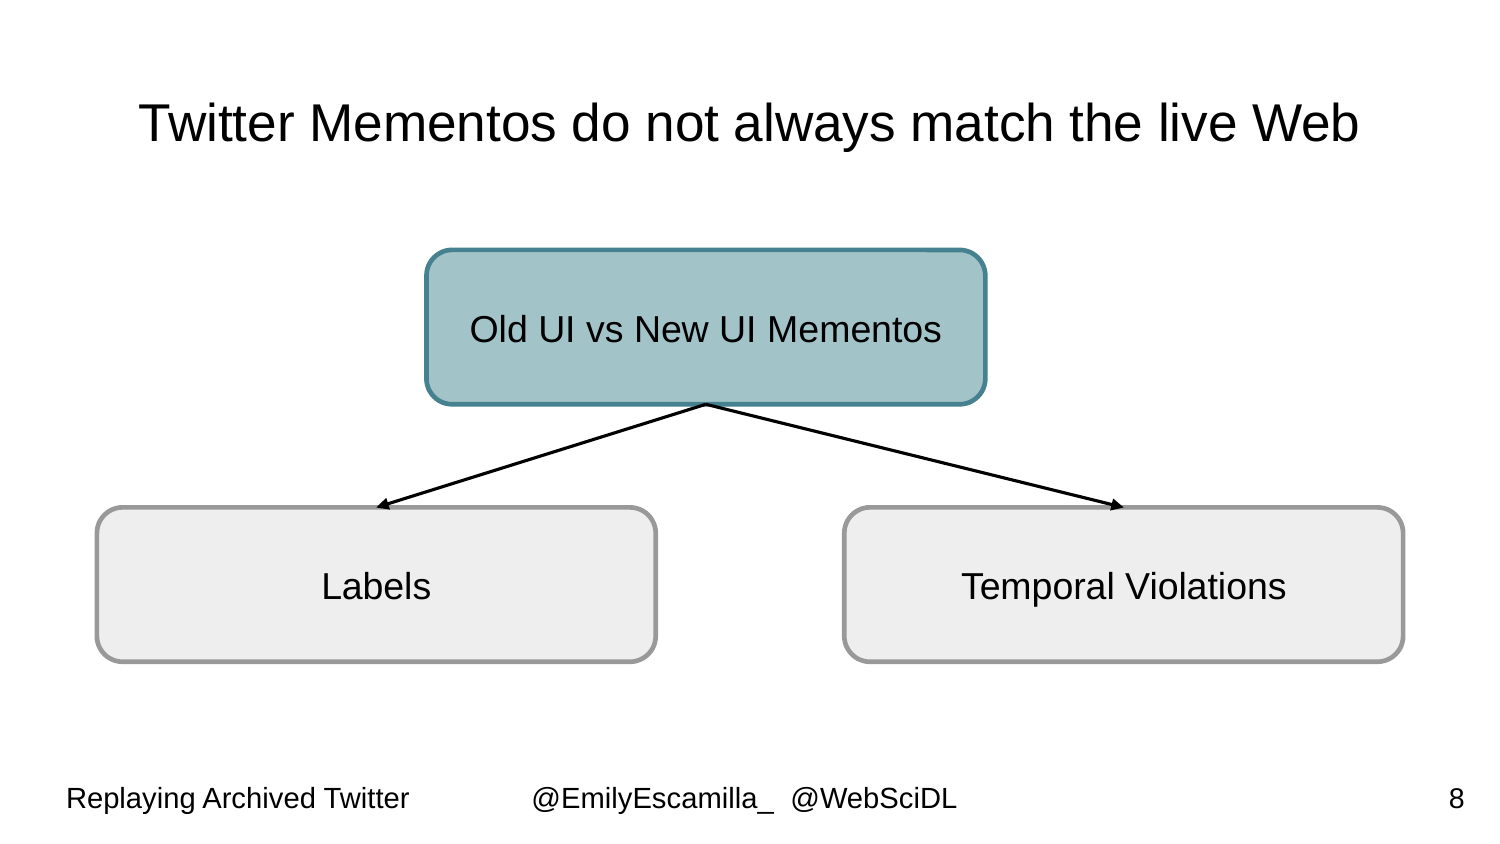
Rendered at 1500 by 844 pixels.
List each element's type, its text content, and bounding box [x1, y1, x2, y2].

text_box Temporal Violations [844, 507, 1404, 662]
text_box Old UI vs New UI Mementos [426, 249, 986, 402]
slide_number 8 [1389, 764, 1480, 830]
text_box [376, 404, 703, 508]
title Twitter Mementos do not always match the live Web [51, 72, 1449, 167]
text_box Labels [96, 507, 656, 662]
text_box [705, 404, 1124, 508]
